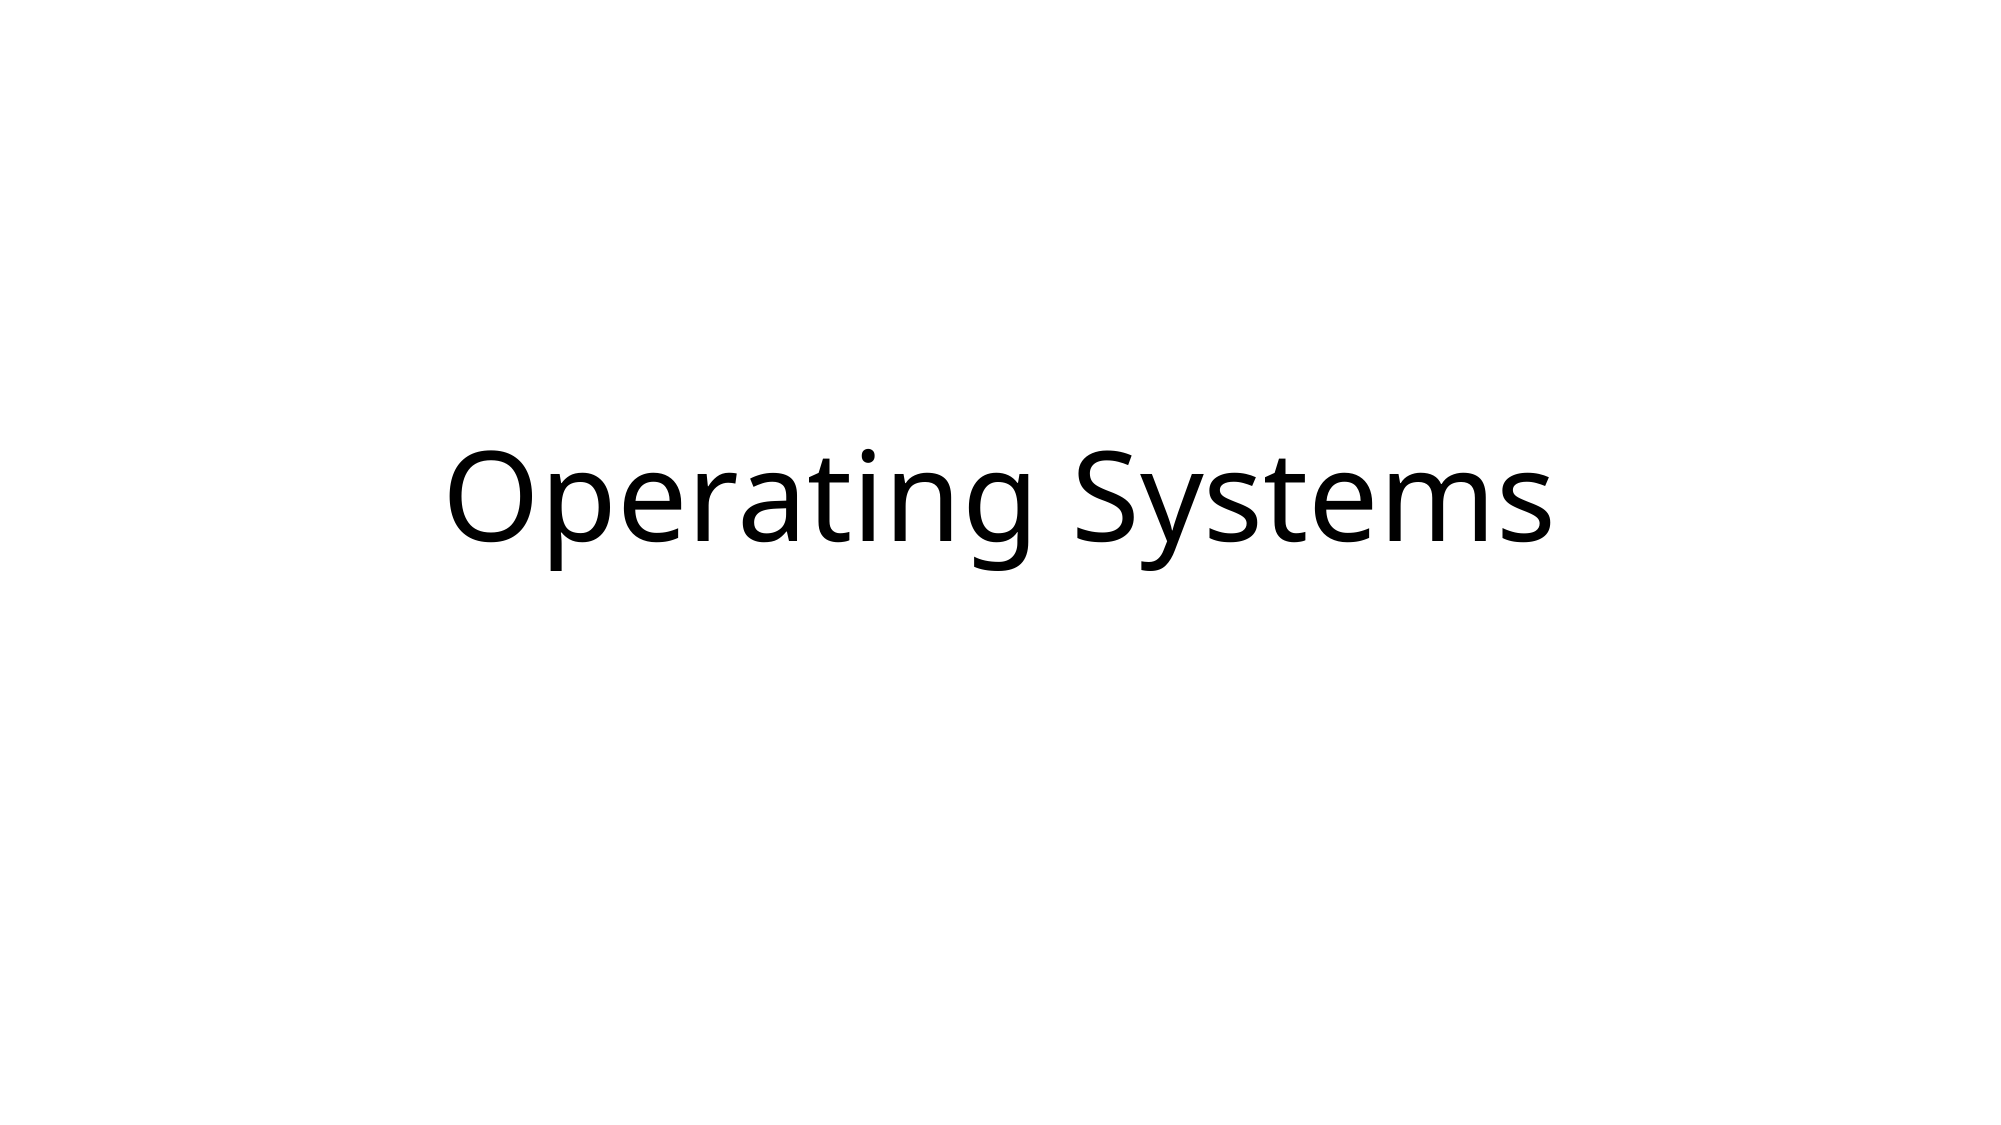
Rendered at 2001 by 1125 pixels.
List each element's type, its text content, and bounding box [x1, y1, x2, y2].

title Operating Systems [249, 184, 1750, 576]
